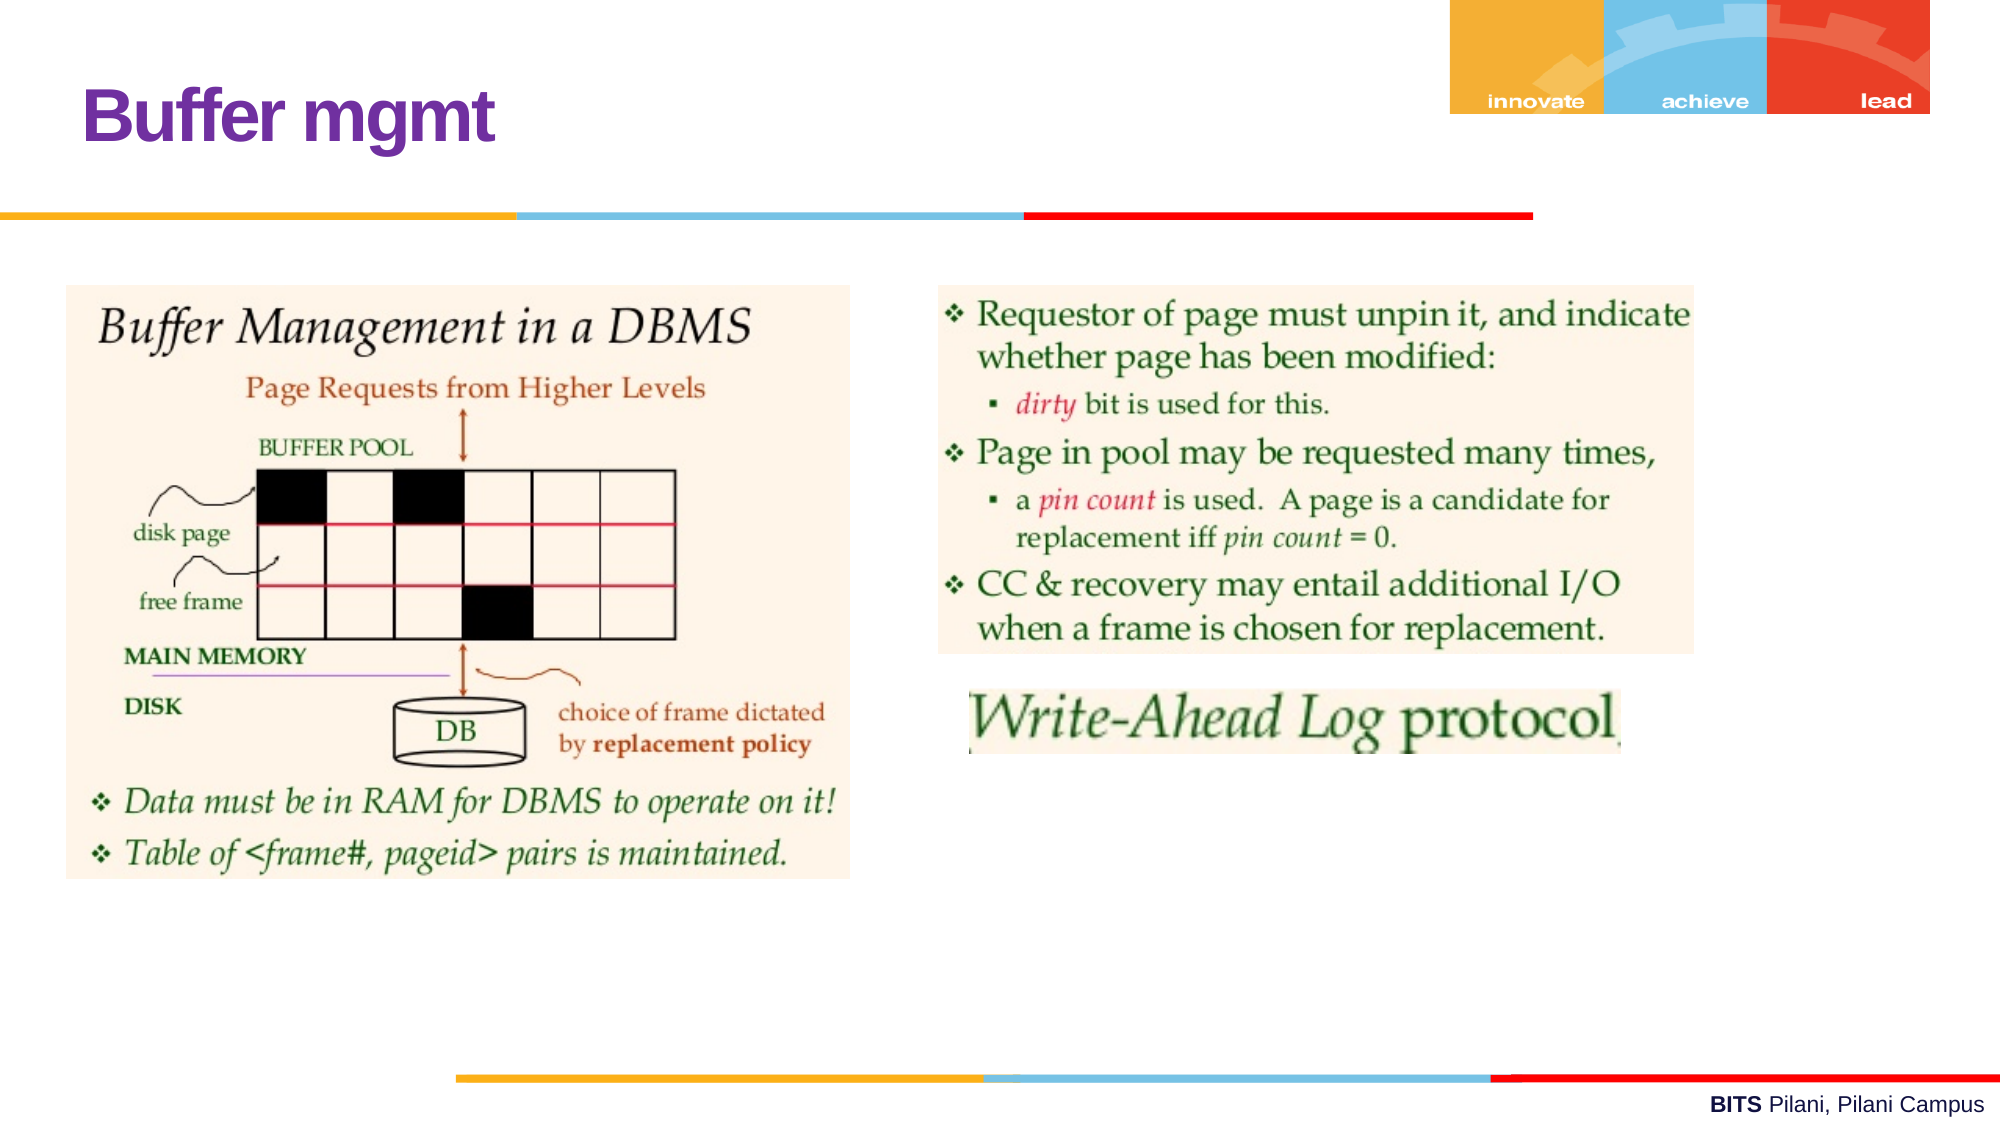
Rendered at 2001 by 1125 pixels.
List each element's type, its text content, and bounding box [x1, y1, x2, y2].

list Buffer mgmt [66, 24, 1450, 213]
picture [938, 285, 1694, 654]
picture [969, 687, 1621, 754]
picture [1449, 0, 1930, 114]
picture [66, 285, 850, 879]
